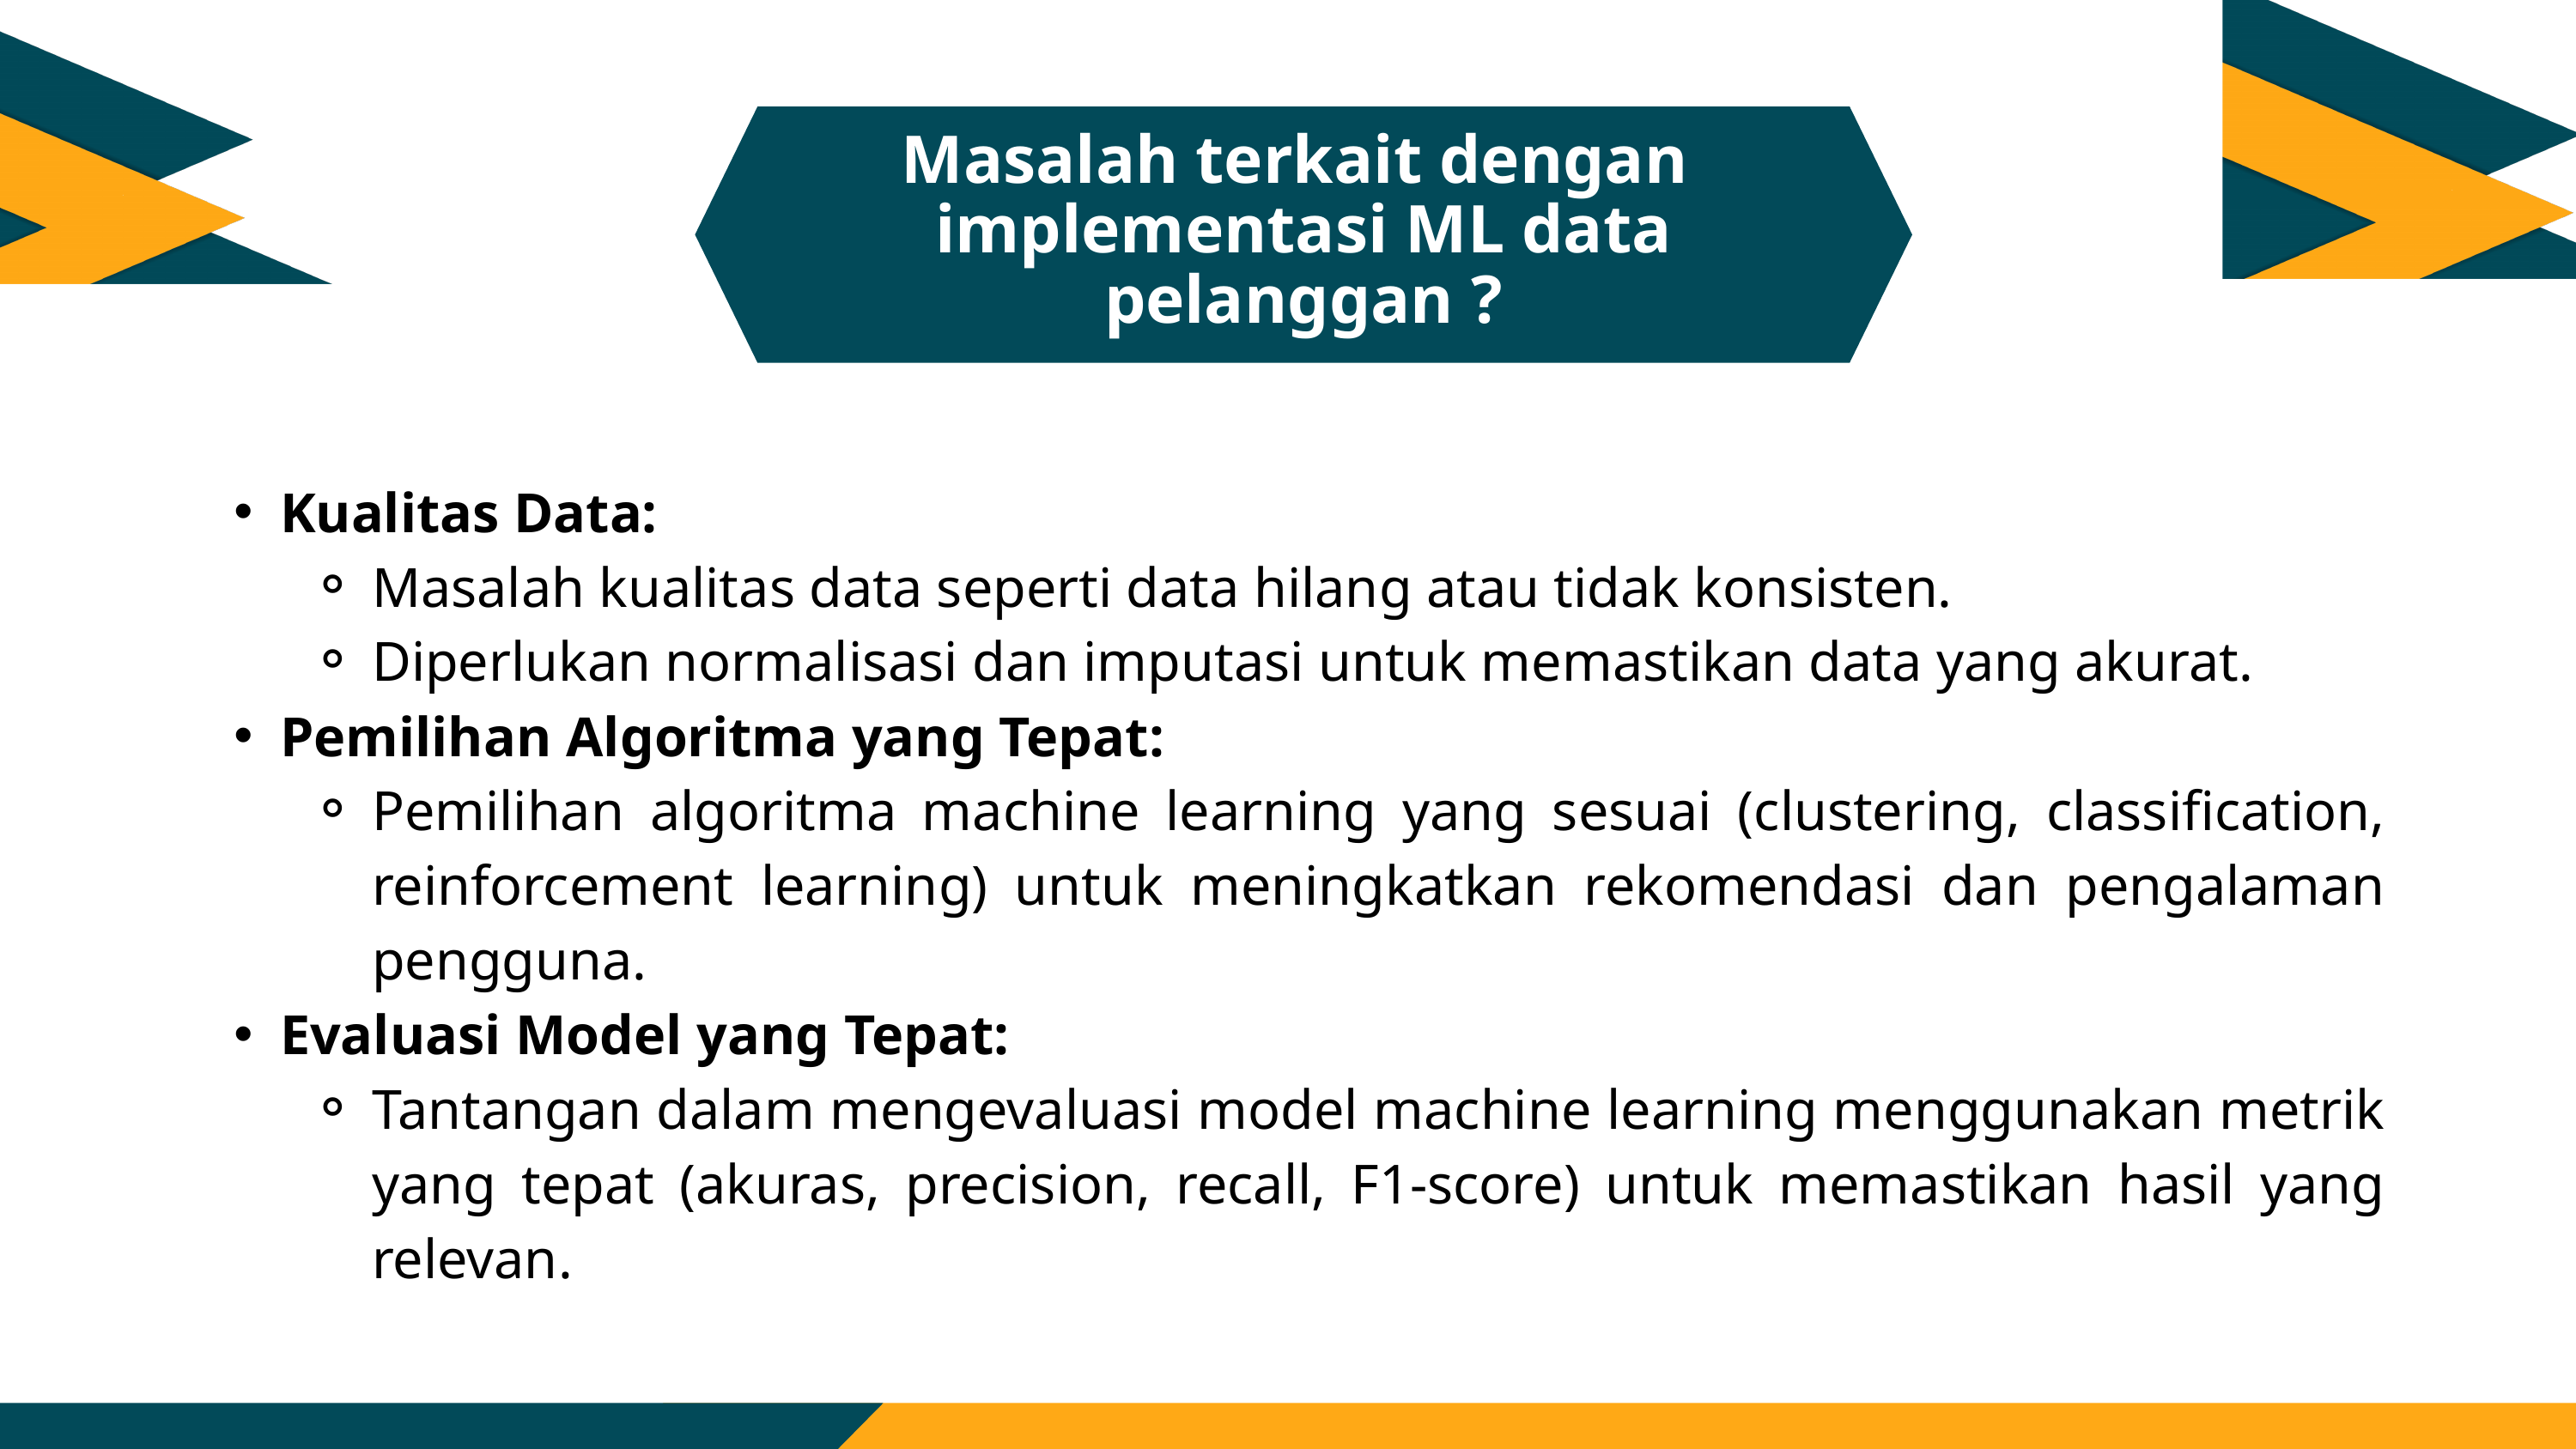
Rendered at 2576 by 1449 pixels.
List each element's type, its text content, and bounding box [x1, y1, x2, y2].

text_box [695, 106, 1913, 363]
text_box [0, 1403, 884, 1449]
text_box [884, 1403, 2576, 1449]
text_box Kualitas Data: Masalah kualitas data seperti data hilang atau tidak konsisten. Diperlukan normalisasi dan imputasi untuk memastikan data yang akurat. Pemilihan Algoritma yang Tepat: Pemilihan algoritma machine learning yang sesuai (clustering, classification, reinforcement learning) untuk meningkatkan rekomendasi dan pengalaman pengguna. Evaluasi Model yang Tepat: Tantangan dalam mengevaluasi model machine learning menggunakan metrik yang tepat (akuras, precision, recall, F1-score) untuk memastikan hasil yang relevan. [188, 468, 2388, 1364]
text_box [2222, 0, 2576, 279]
text_box [0, 0, 354, 284]
